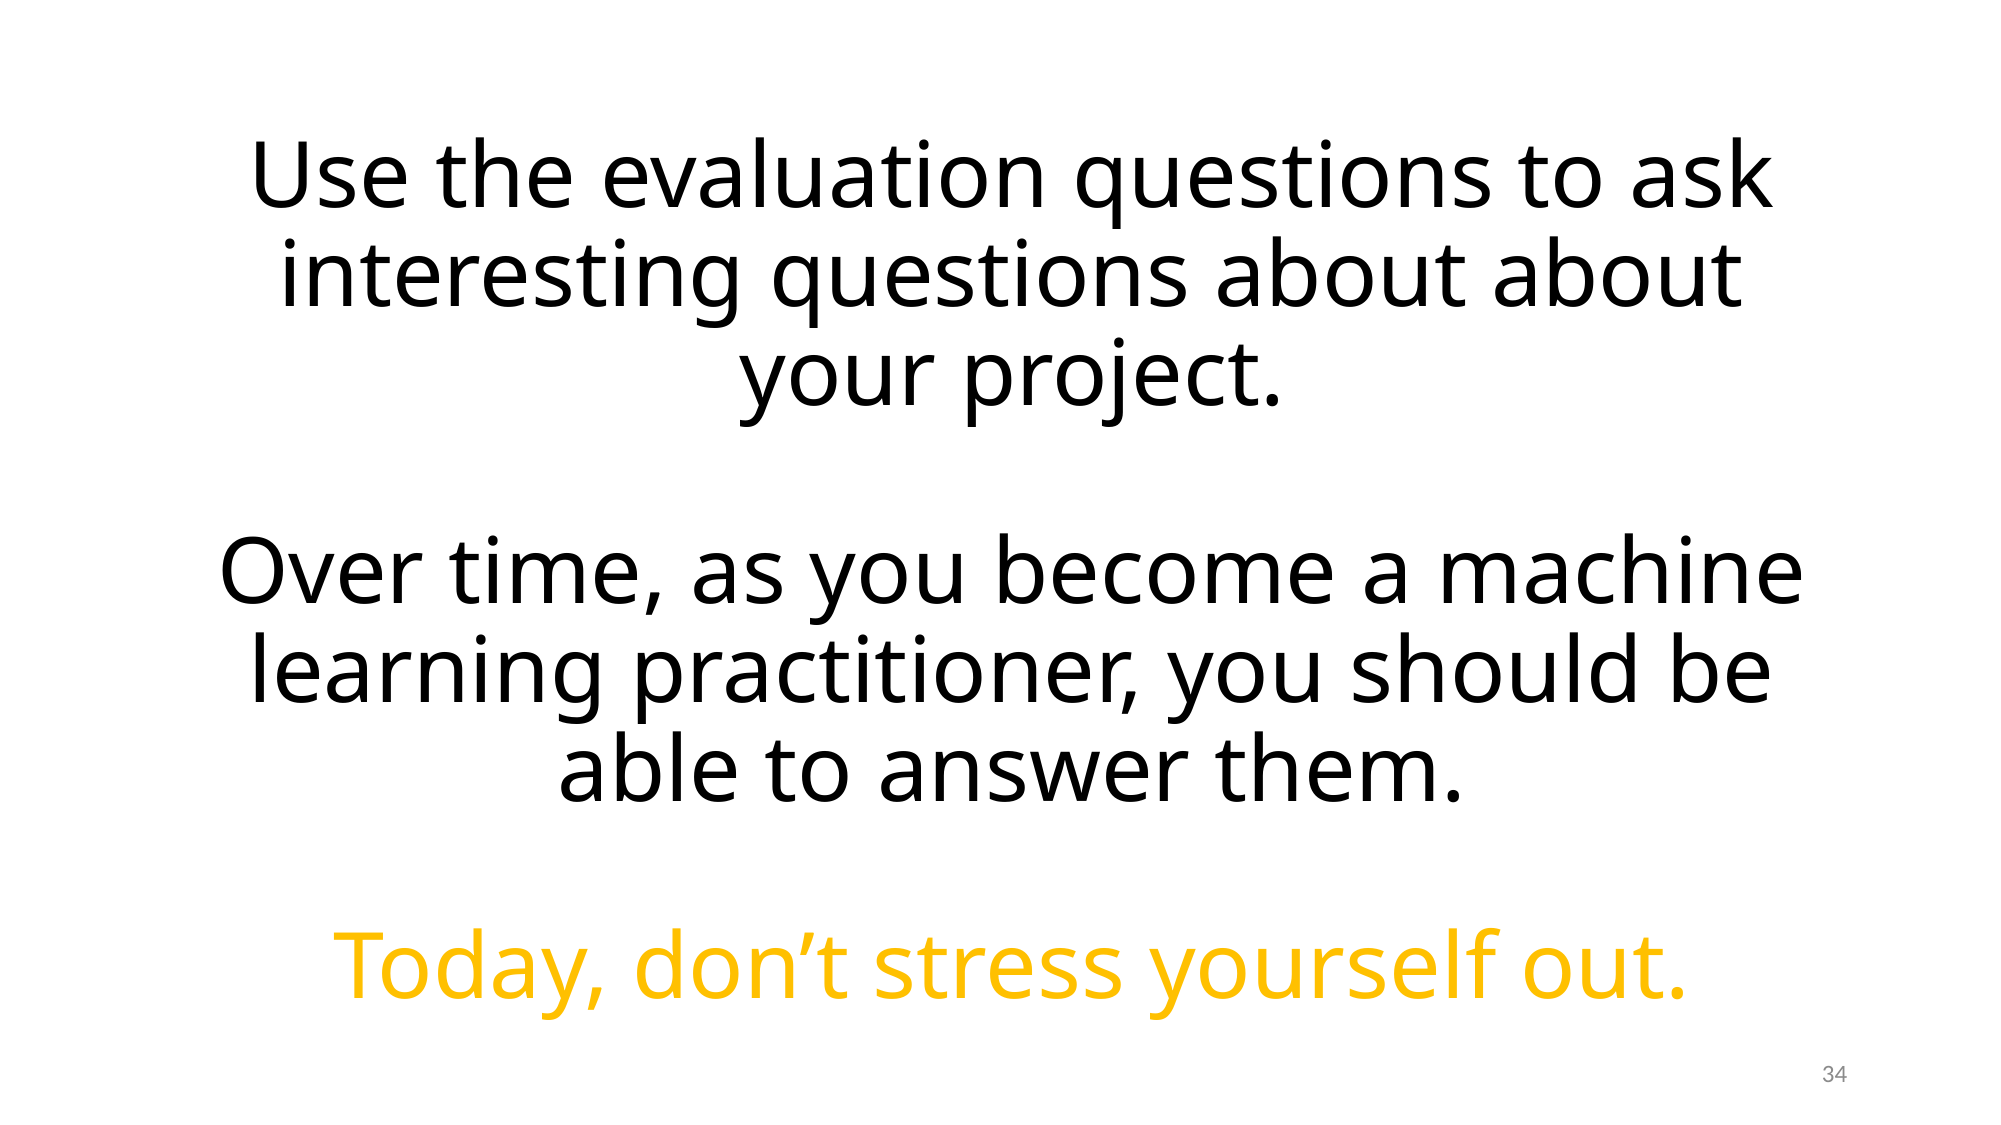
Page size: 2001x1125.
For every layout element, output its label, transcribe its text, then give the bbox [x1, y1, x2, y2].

title Use the evaluation questions to ask interesting questions about about your project. Over time, as you become a machine learning practitioner, you should be able to answer them. Today, don’t stress yourself out. [199, 76, 1826, 1071]
slide_number 34 [1412, 1042, 1863, 1103]
